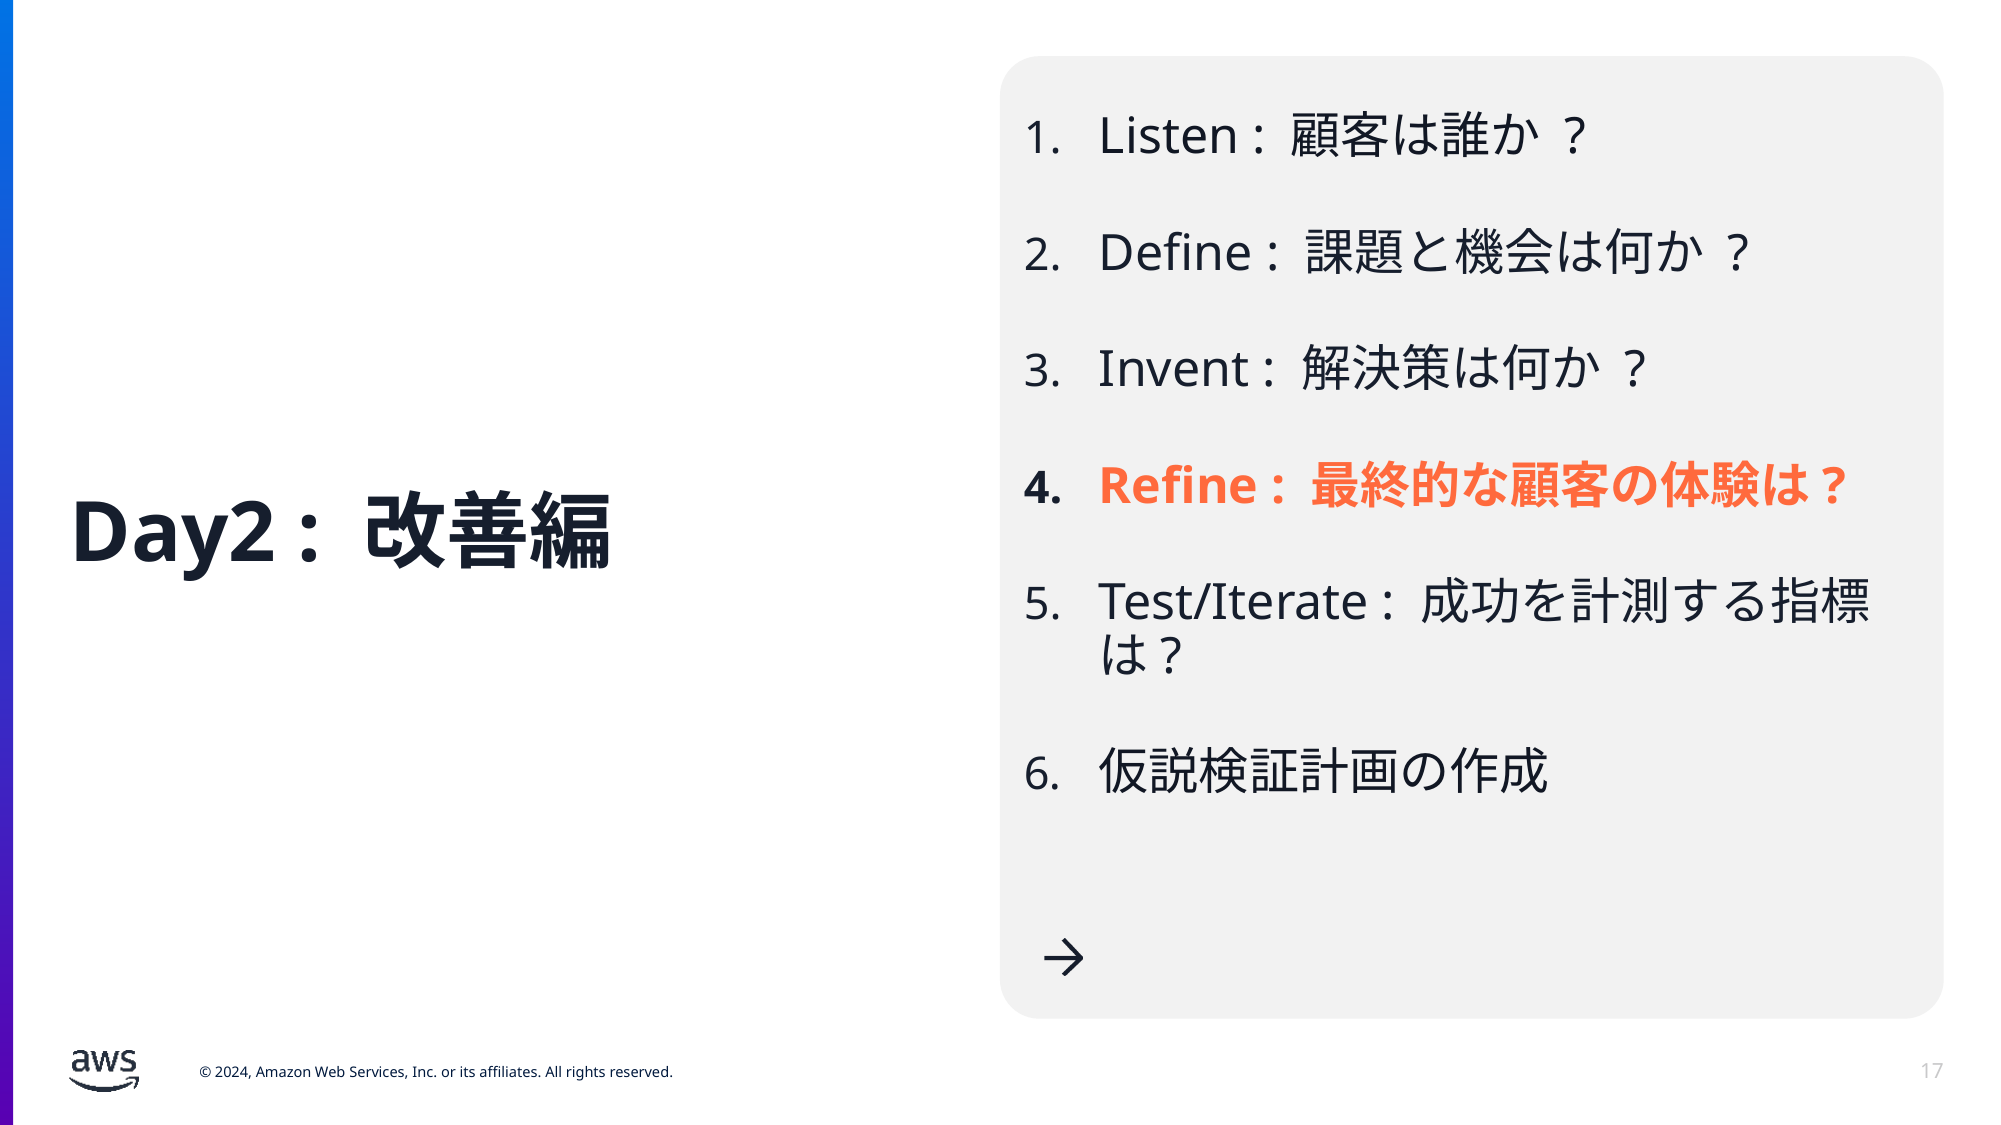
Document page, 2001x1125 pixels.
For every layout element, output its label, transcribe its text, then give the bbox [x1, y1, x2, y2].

slide_number 17 [1493, 1041, 1944, 1102]
picture [69, 1050, 139, 1092]
list Listen : 顧客は誰か ? Define : 課題と機会は何か ? Invent : 解決策は何か ? Refine : 最終的な顧客の体験は? Test/Iterate : 成功を計測する指標は? 仮説検証計画の作成 [1023, 95, 1944, 974]
title Day2 : 改善編 [69, 482, 926, 587]
